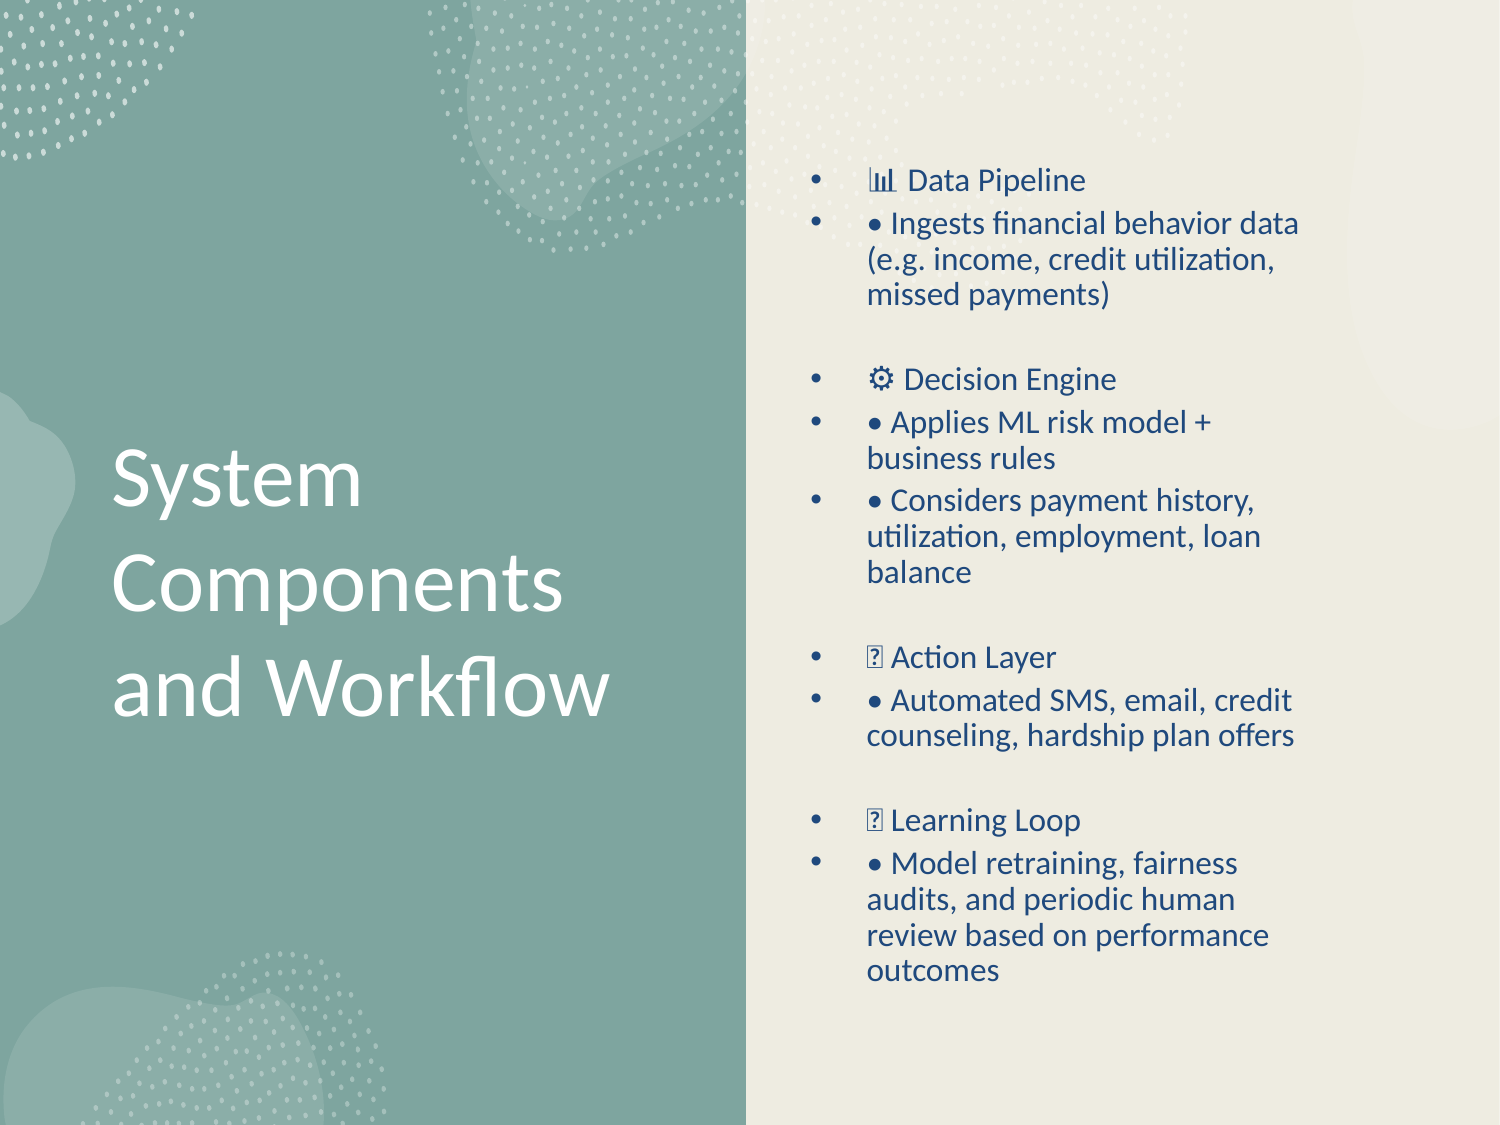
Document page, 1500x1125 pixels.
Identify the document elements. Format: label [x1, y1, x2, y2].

text_box [0, 0, 1500, 1125]
